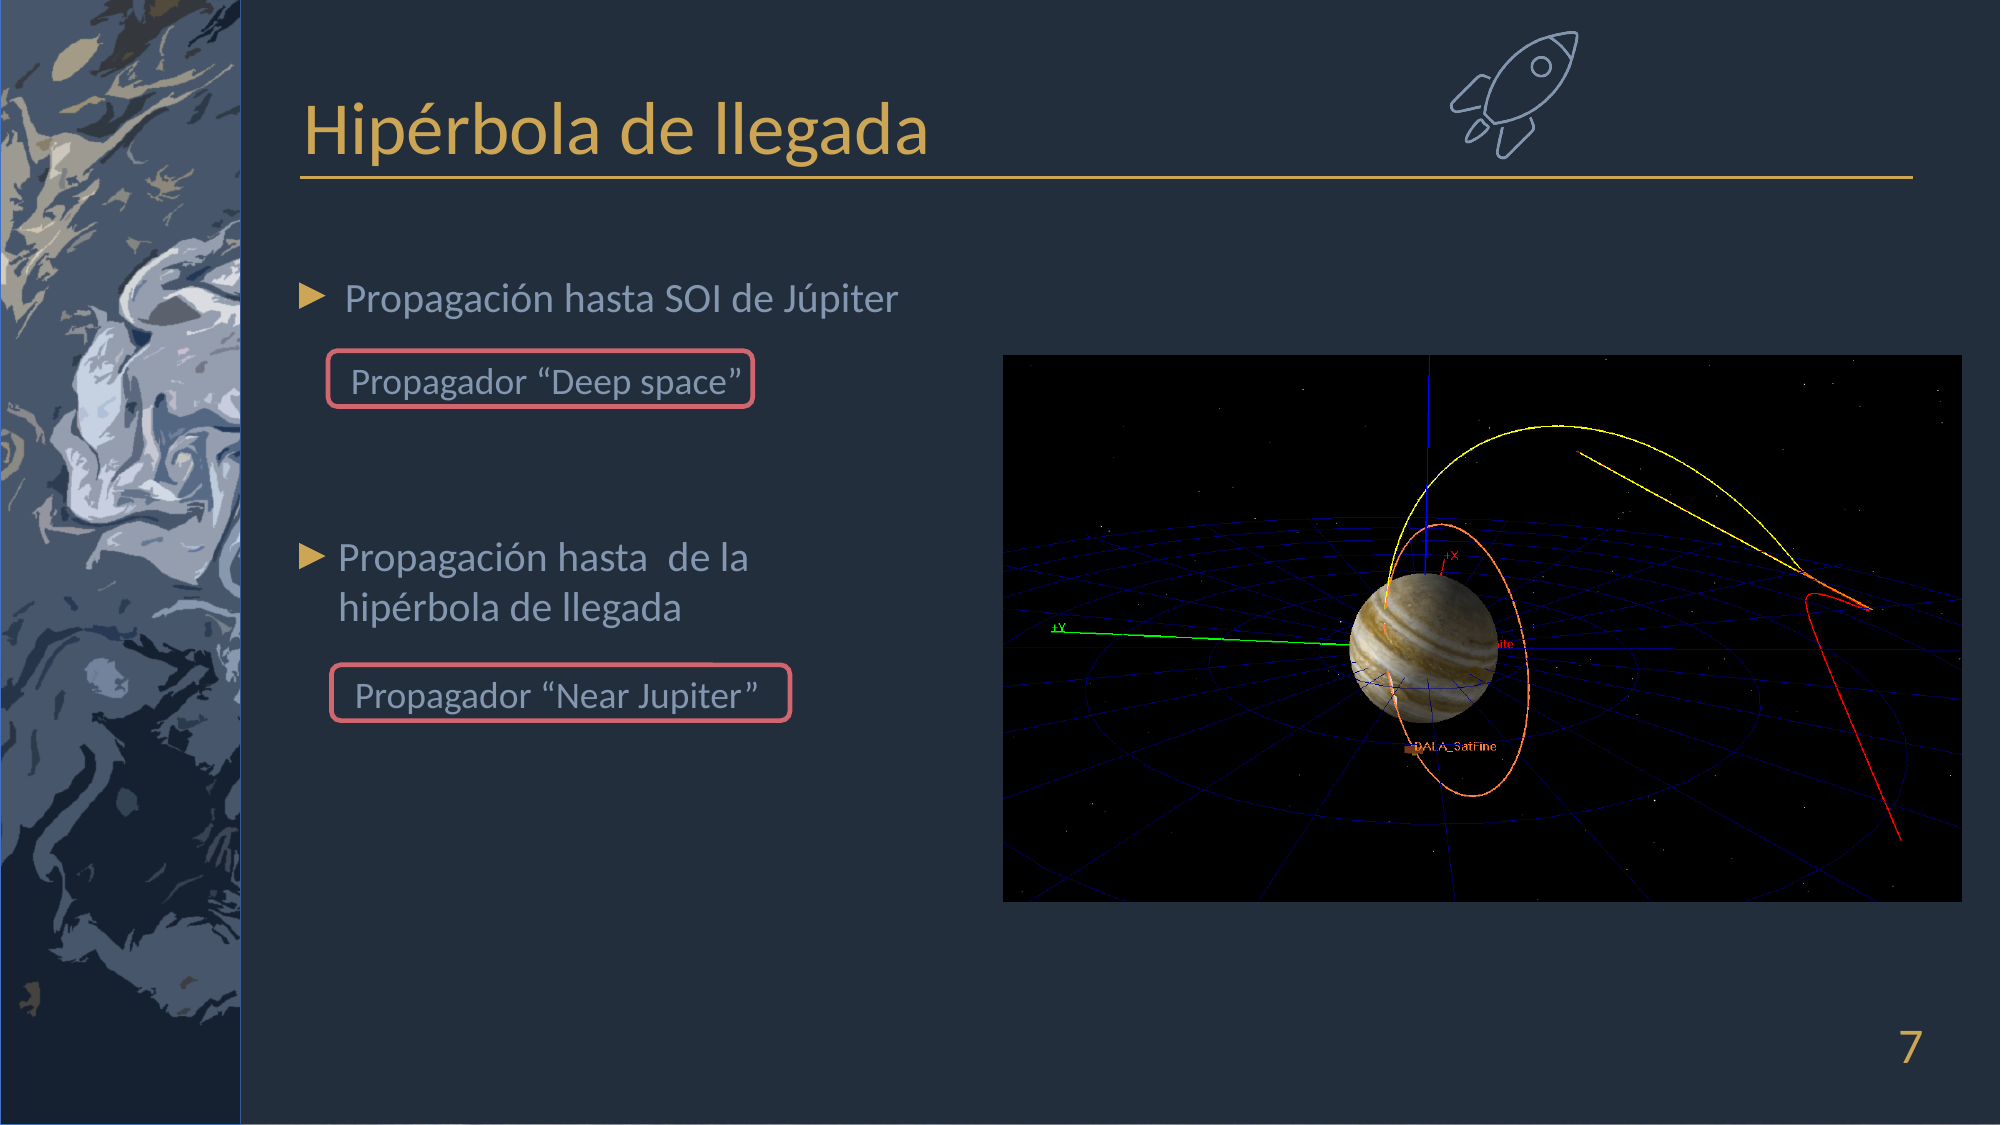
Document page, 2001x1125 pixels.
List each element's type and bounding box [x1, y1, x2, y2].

text_box [331, 663, 790, 725]
text_box [328, 349, 784, 411]
text_box [300, 521, 935, 642]
list [0, 0, 241, 1125]
picture [241, 0, 2000, 1125]
text_box [300, 262, 922, 329]
